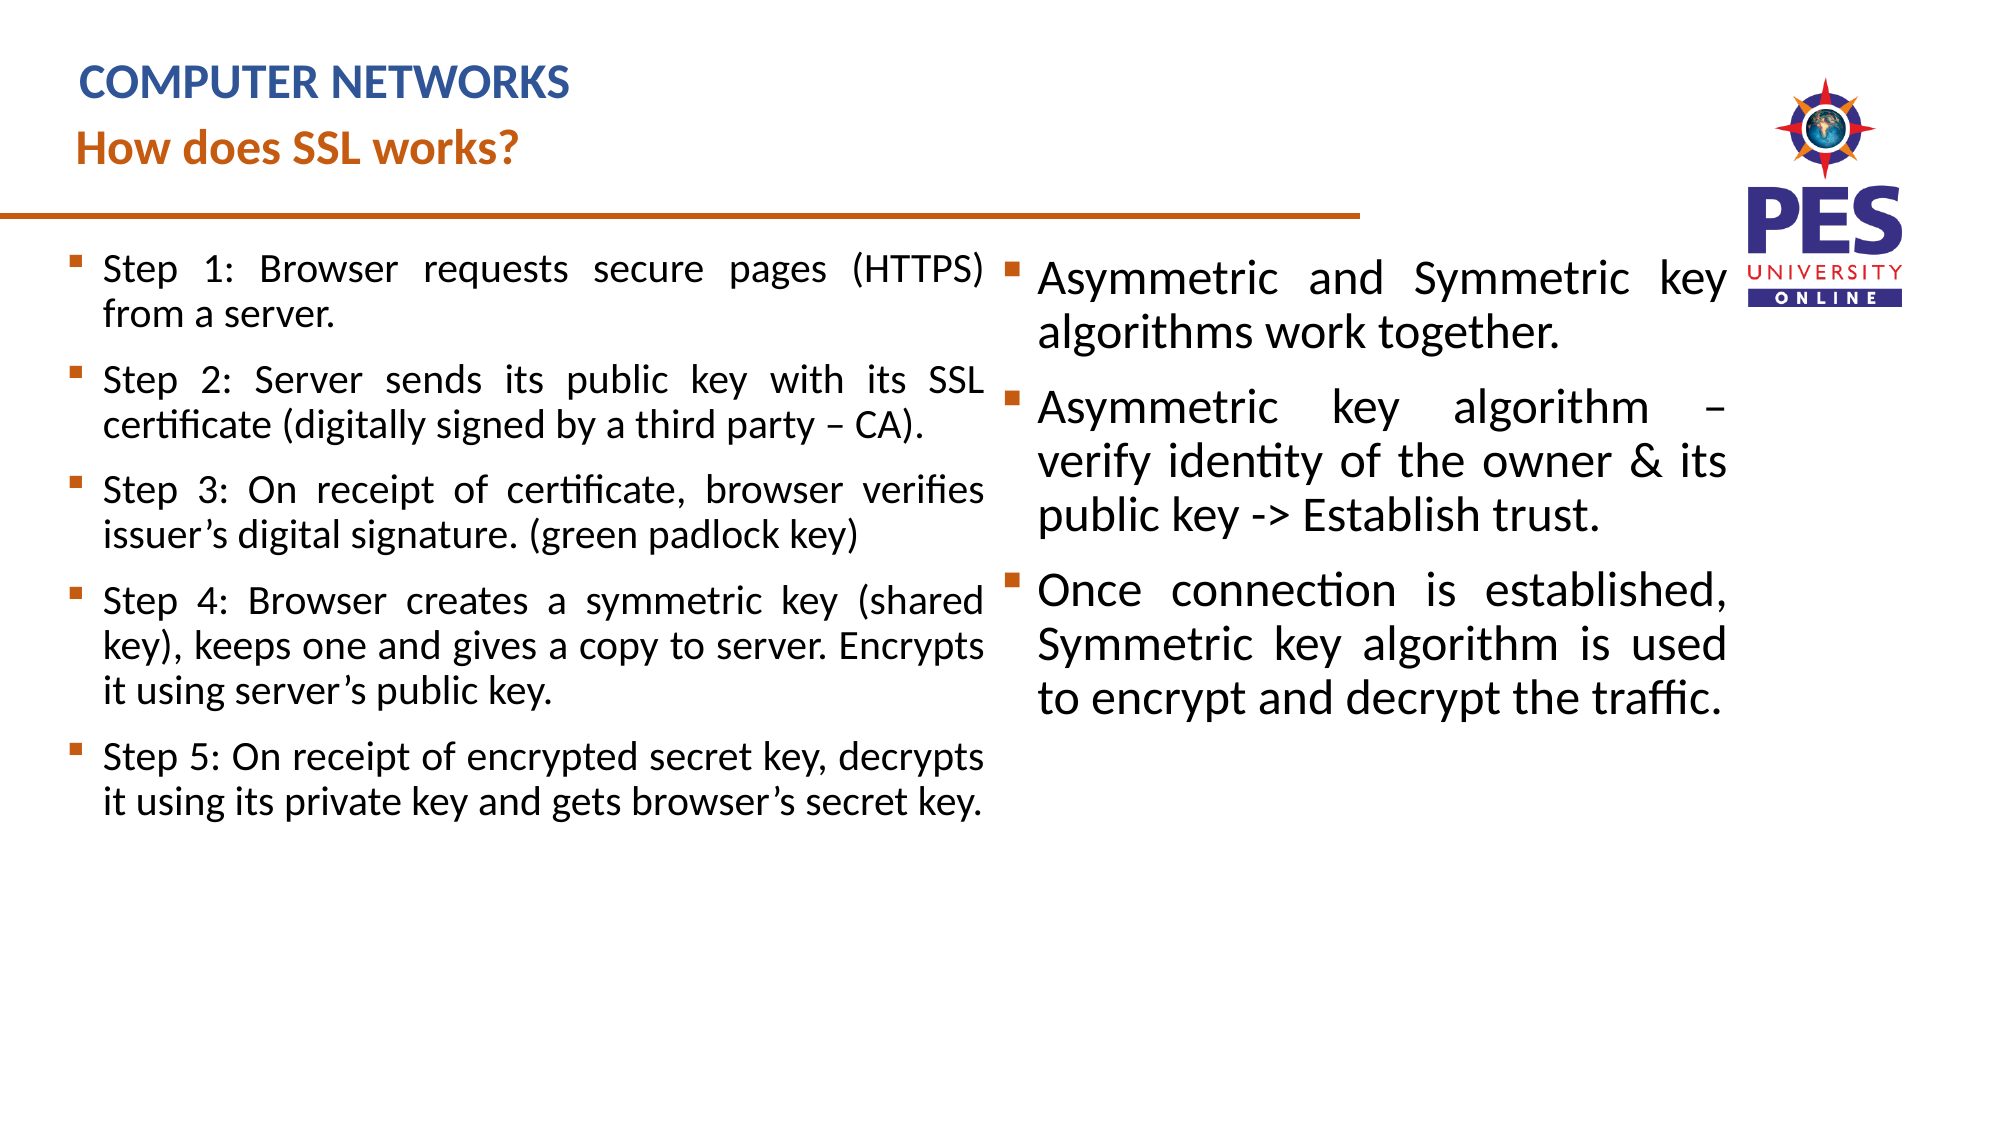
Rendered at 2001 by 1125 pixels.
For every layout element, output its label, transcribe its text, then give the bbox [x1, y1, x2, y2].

text_box Asymmetric and Symmetric key algorithms work together. Asymmetric key algorithm – verify identity of the owner & its public key -> Establish trust. Once connection is established, Symmetric key algorithm is used to encrypt and decrypt the traffic. [964, 244, 1743, 958]
text_box COMPUTER NETWORKS [64, 41, 1295, 106]
picture [1748, 76, 1902, 307]
text_box How does SSL works? [60, 106, 1374, 182]
text_box Step 1: Browser requests secure pages (HTTPS) from a server. Step 2: Server sends its public key with its SSL certificate (digitally signed by a third party – CA). Step 3: On receipt of certificate, browser verifies issuer’s digital signature. (green padlock key) Step 4: Browser creates a symmetric key (shared key), keeps one and gives a copy to server. Encrypts it using server’s public key. Step 5: On receipt of encrypted secret key, decrypts it using its private key and gets browser’s secret key. [30, 238, 1000, 1087]
